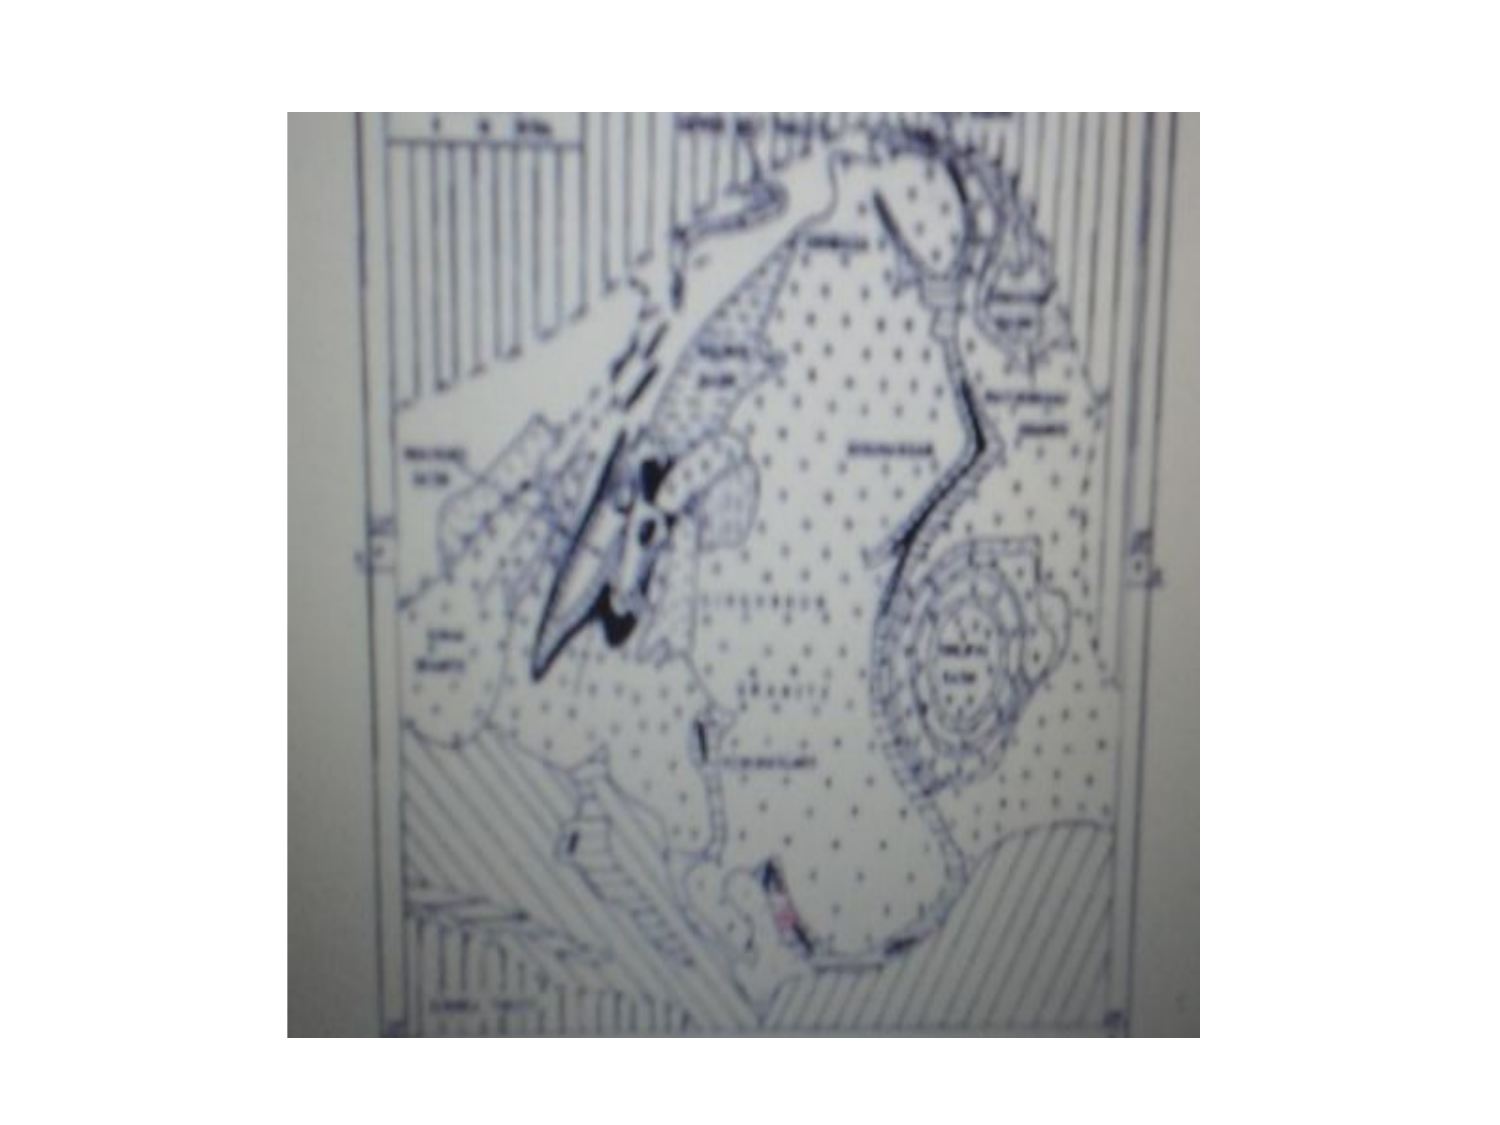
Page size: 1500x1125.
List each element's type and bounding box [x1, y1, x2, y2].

picture [287, 112, 1201, 1038]
